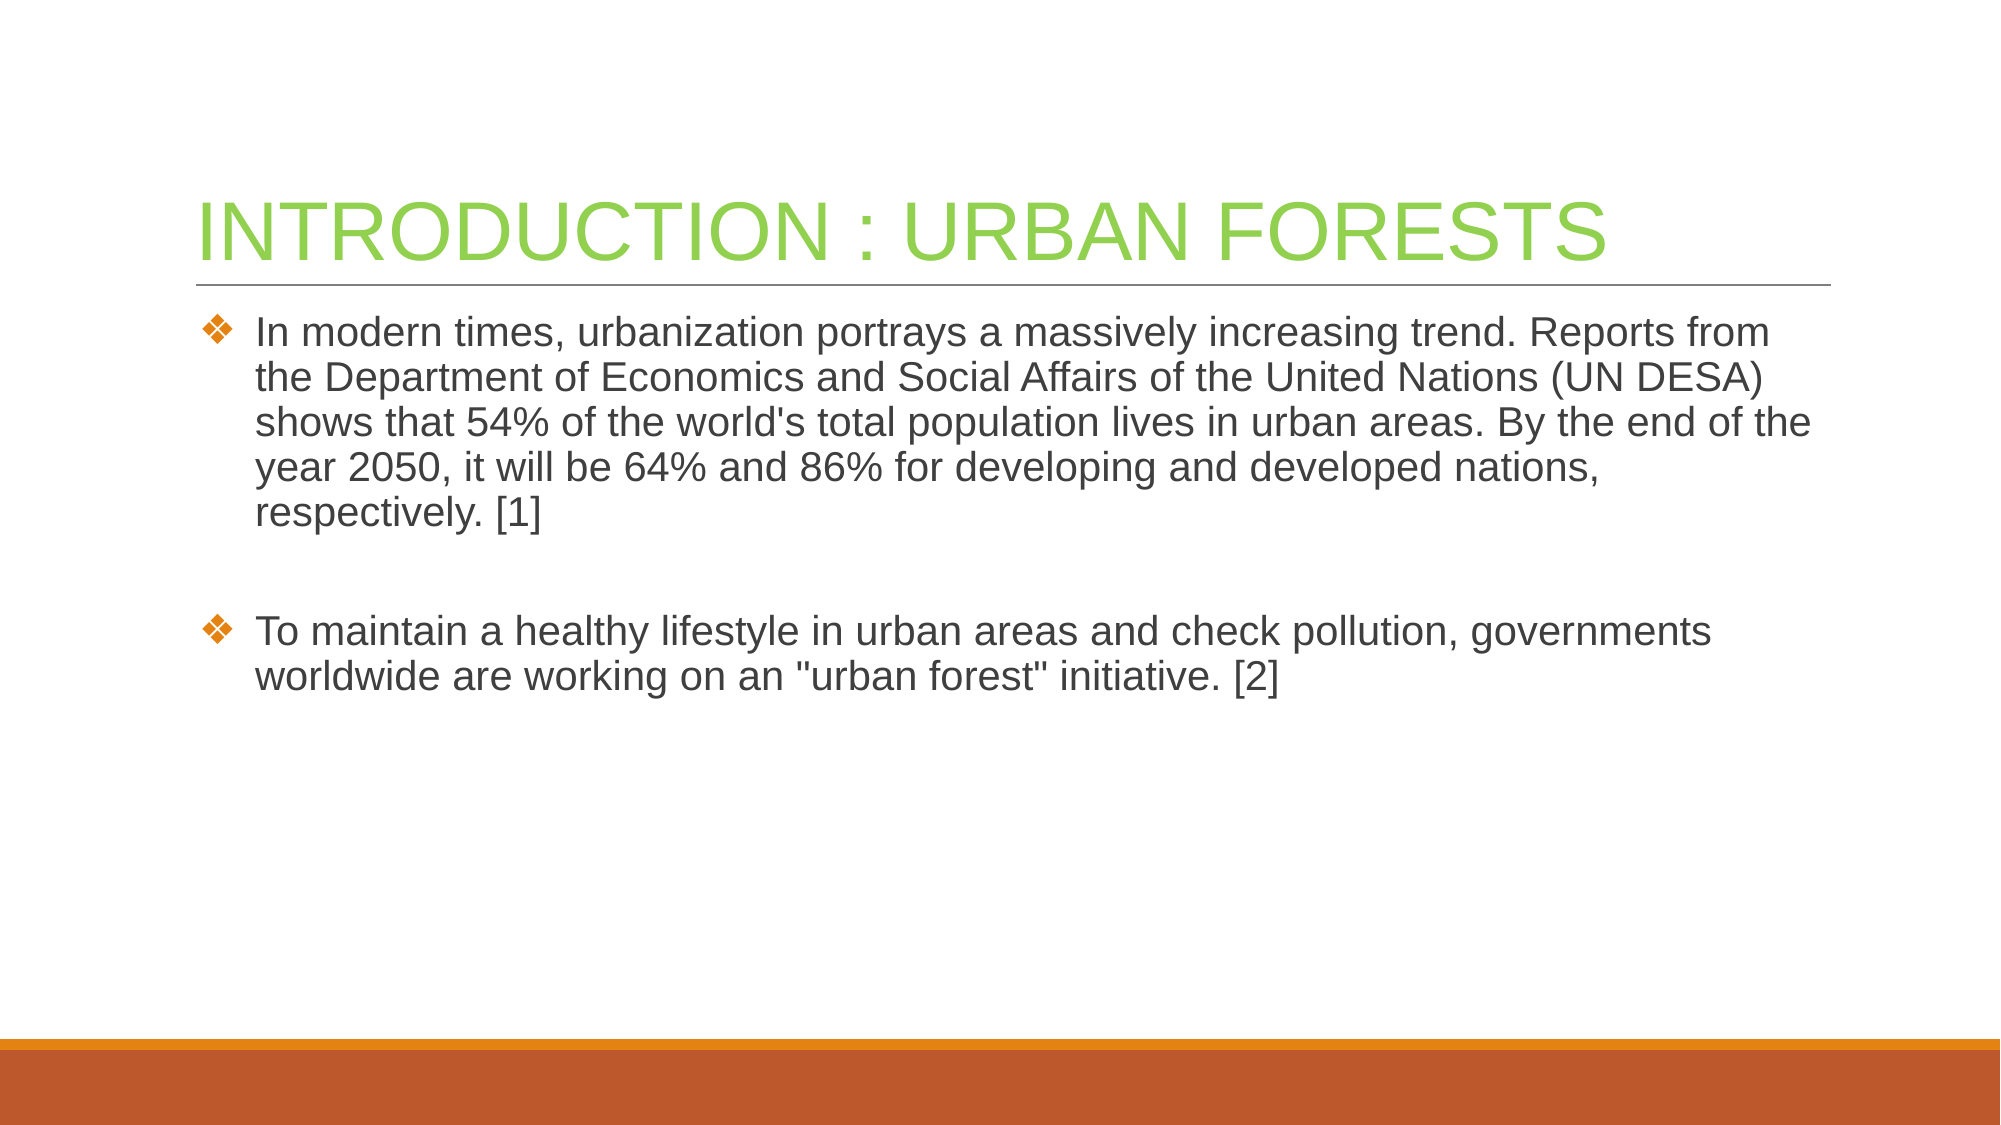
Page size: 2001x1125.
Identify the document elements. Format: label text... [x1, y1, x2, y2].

title INTRODUCTION : URBAN FORESTS [180, 47, 1830, 285]
list In modern times, urbanization portrays a massively increasing trend. Reports from the Department of Economics and Social Affairs of the United Nations (UN DESA) shows that 54% of the world's total population lives in urban areas. By the end of the year 2050, it will be 64% and 86% for developing and developed nations, respectively. [1] To maintain a healthy lifestyle in urban areas and check pollution, governments worldwide are working on an "urban forest" initiative. [2] [180, 302, 1830, 963]
